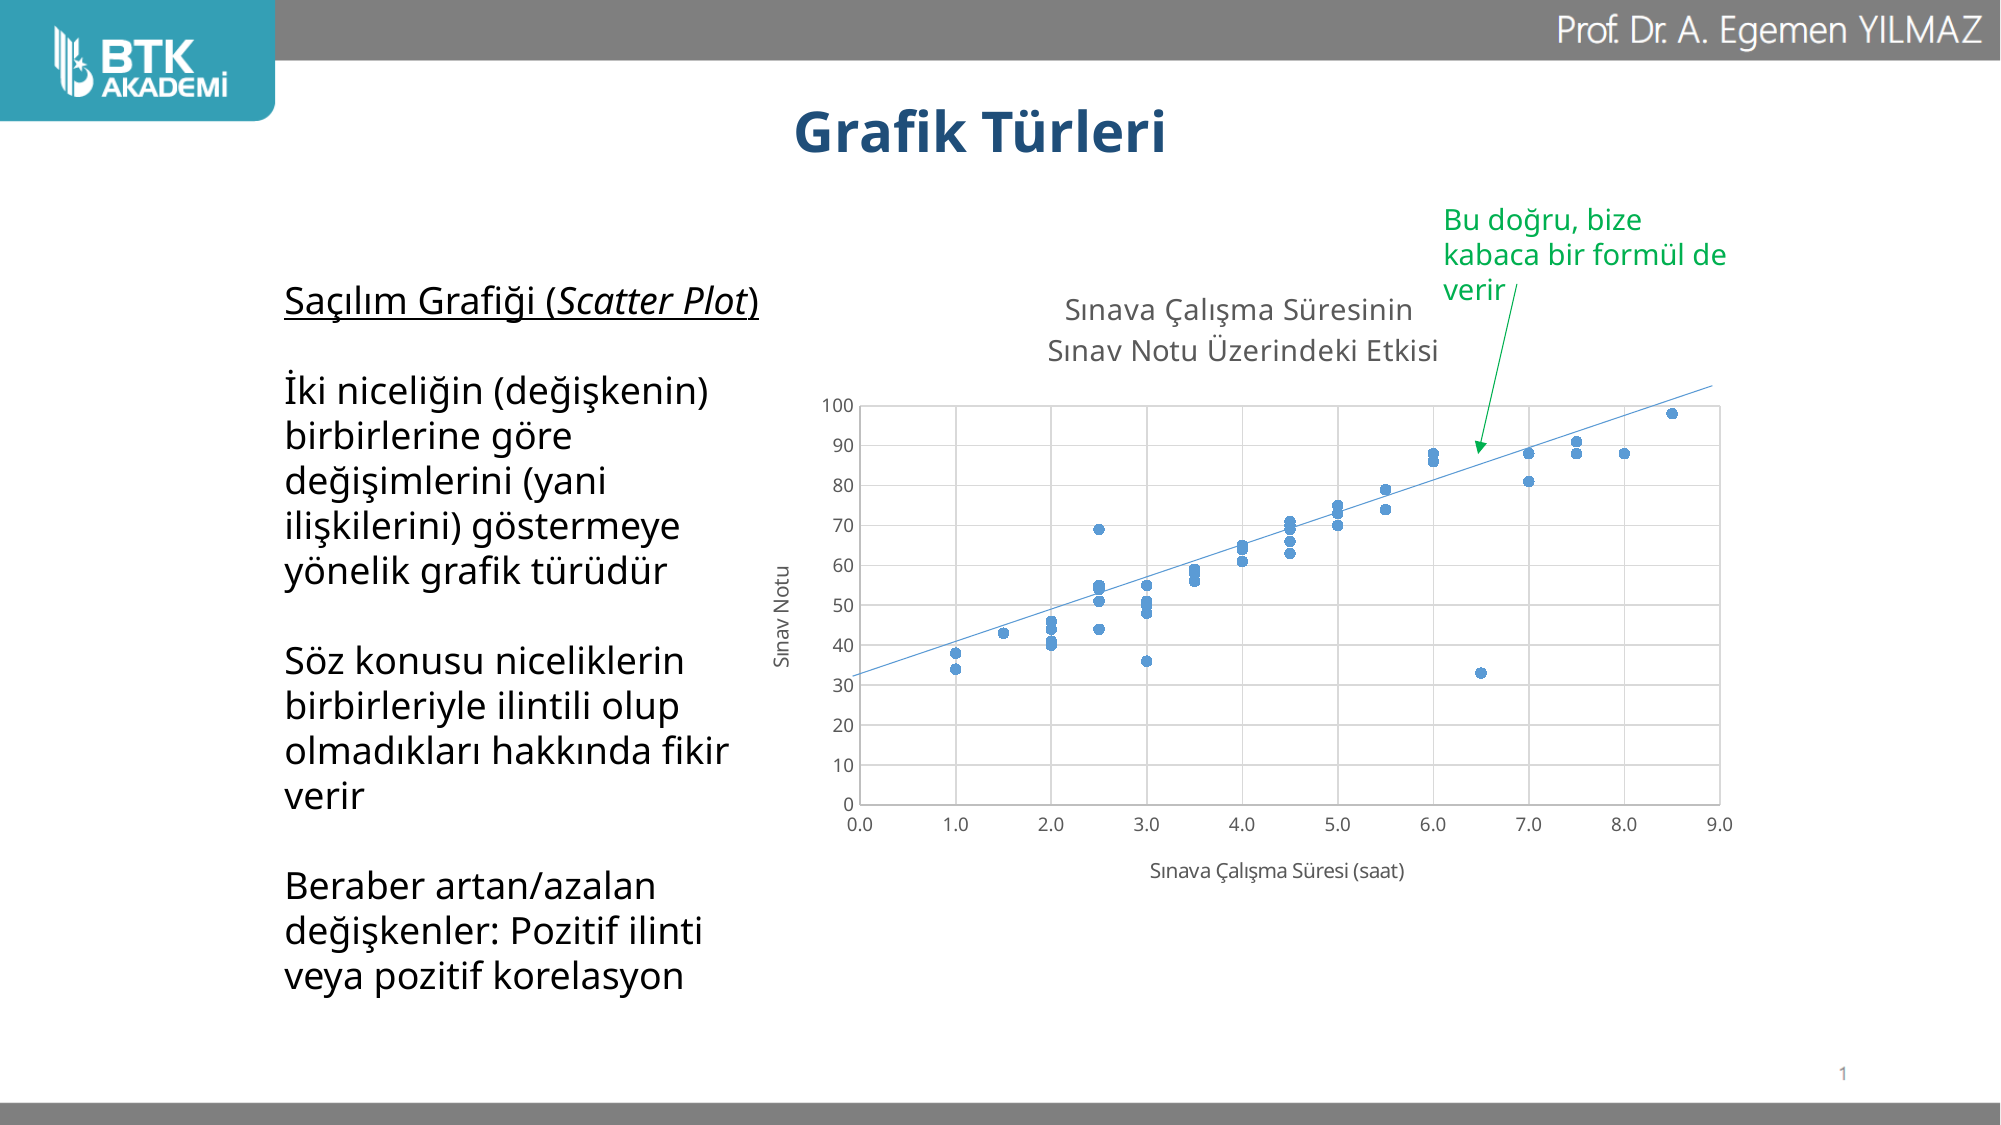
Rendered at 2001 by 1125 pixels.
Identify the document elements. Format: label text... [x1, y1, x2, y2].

title Grafik Türleri [99, 0, 1863, 172]
picture [0, 0, 2001, 1125]
text_box Saçılım Grafiği (Scatter Plot) İki niceliğin (değişkenin) birbirlerine göre değişimlerini (yani ilişkilerini) göstermeye yönelik grafik türüdür Söz konusu niceliklerin birbirleriyle ilintili olup olmadıkları hakkında fikir verir Beraber artan/azalan değişkenler: Pozitif ilinti veya pozitif korelasyon [269, 269, 733, 556]
slide_number 53 [1325, 1042, 1863, 1103]
text_box Bu doğru, bize kabaca bir formül de verir [1428, 194, 1750, 259]
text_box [1478, 283, 1517, 454]
chart [733, 259, 1754, 916]
